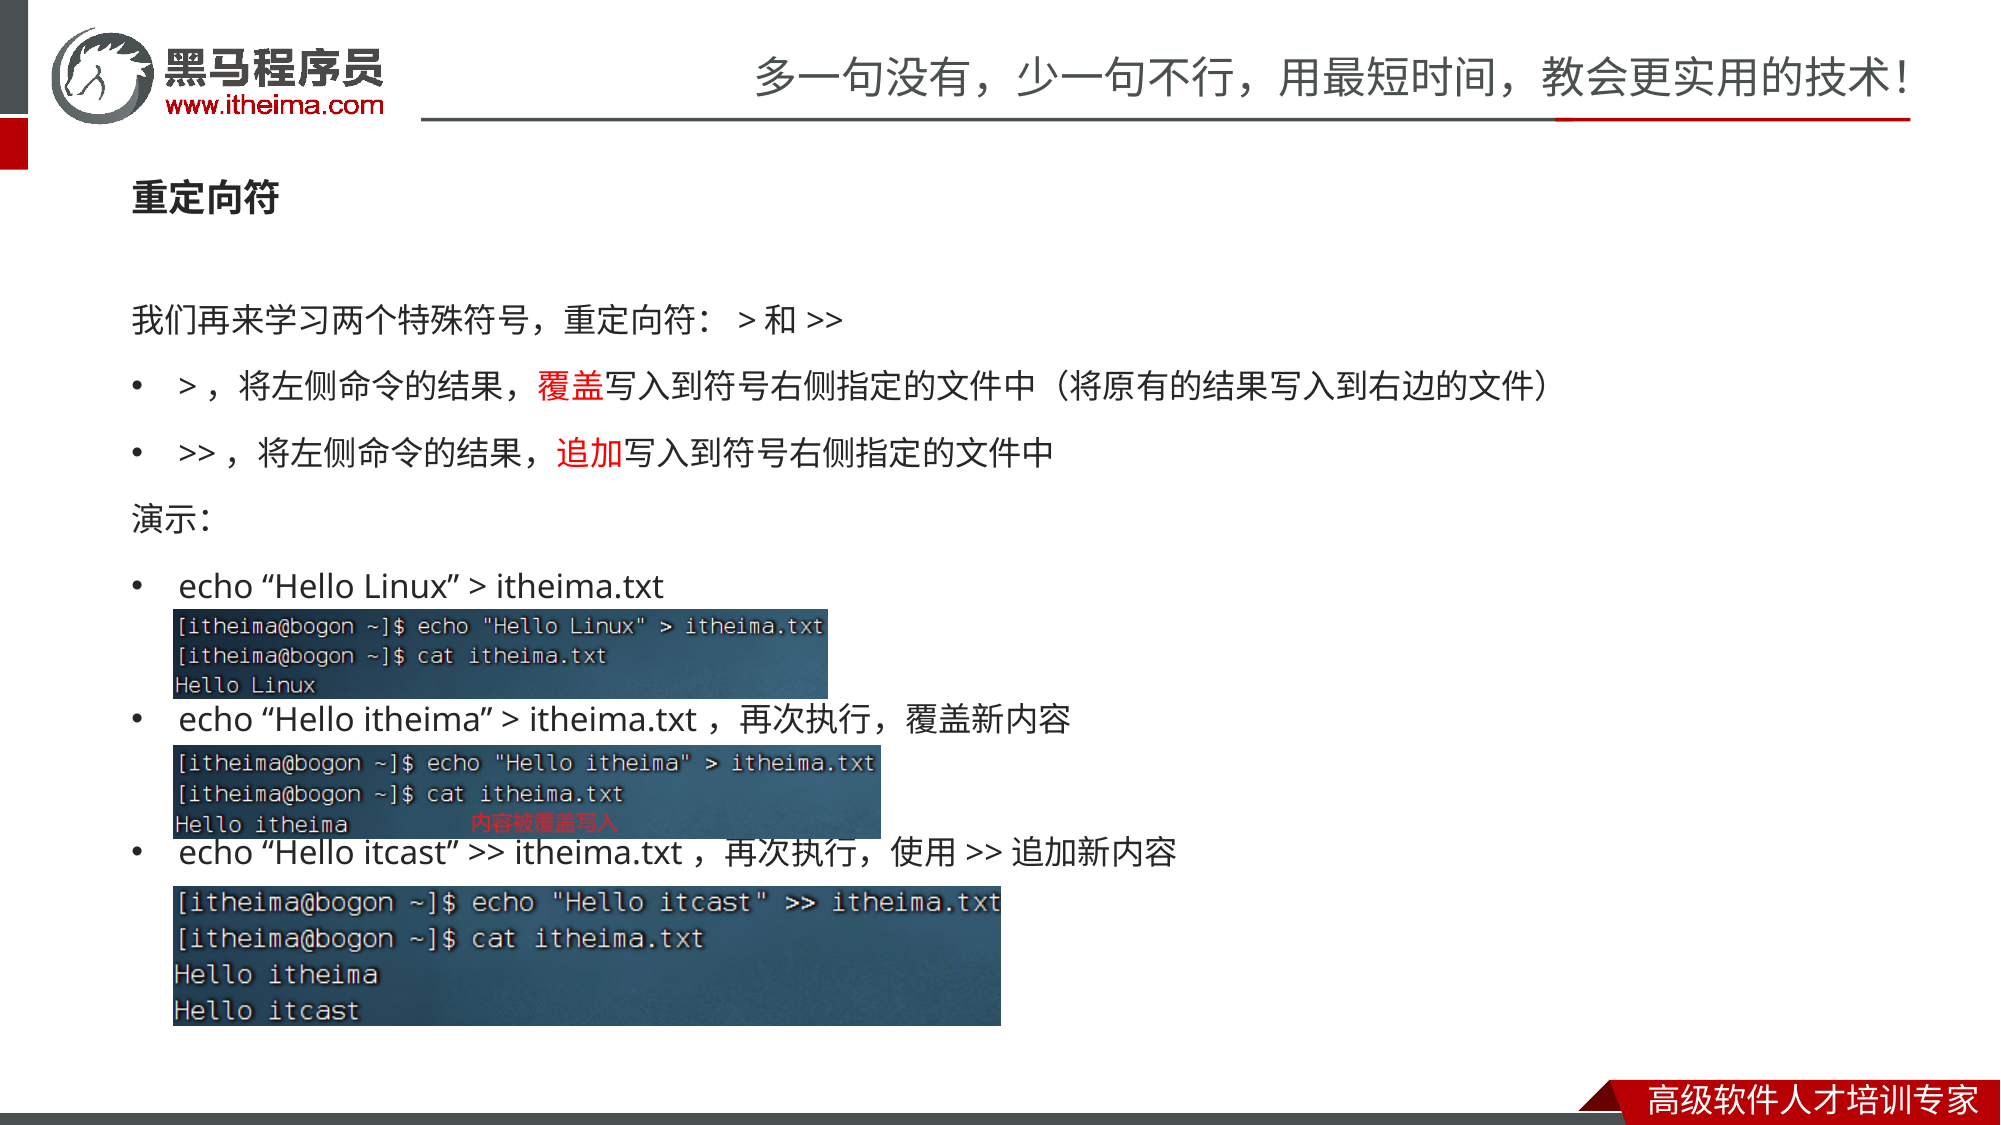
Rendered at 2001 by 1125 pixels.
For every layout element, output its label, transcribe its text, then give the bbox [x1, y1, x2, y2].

picture [173, 609, 828, 699]
list 重定向符 [116, 154, 1872, 239]
picture [173, 885, 1001, 1026]
picture [50, 26, 384, 125]
picture [173, 745, 882, 839]
list 我们再来学习两个特殊符号，重定向符：>和>> >，将左侧命令的结果，覆盖写入到符号右侧指定的文件中（将原有的结果写入到右边的文件） >>，将左侧命令的结果，追加写入到符号右侧指定的文件中 演示： echo “Hello Linux” > itheima.txt echo “Hello itheima” > itheima.txt，再次执行，覆盖新内容 echo “Hello itcast” >> itheima.txt，再次执行，使用>>追加新内容 [116, 271, 1872, 964]
